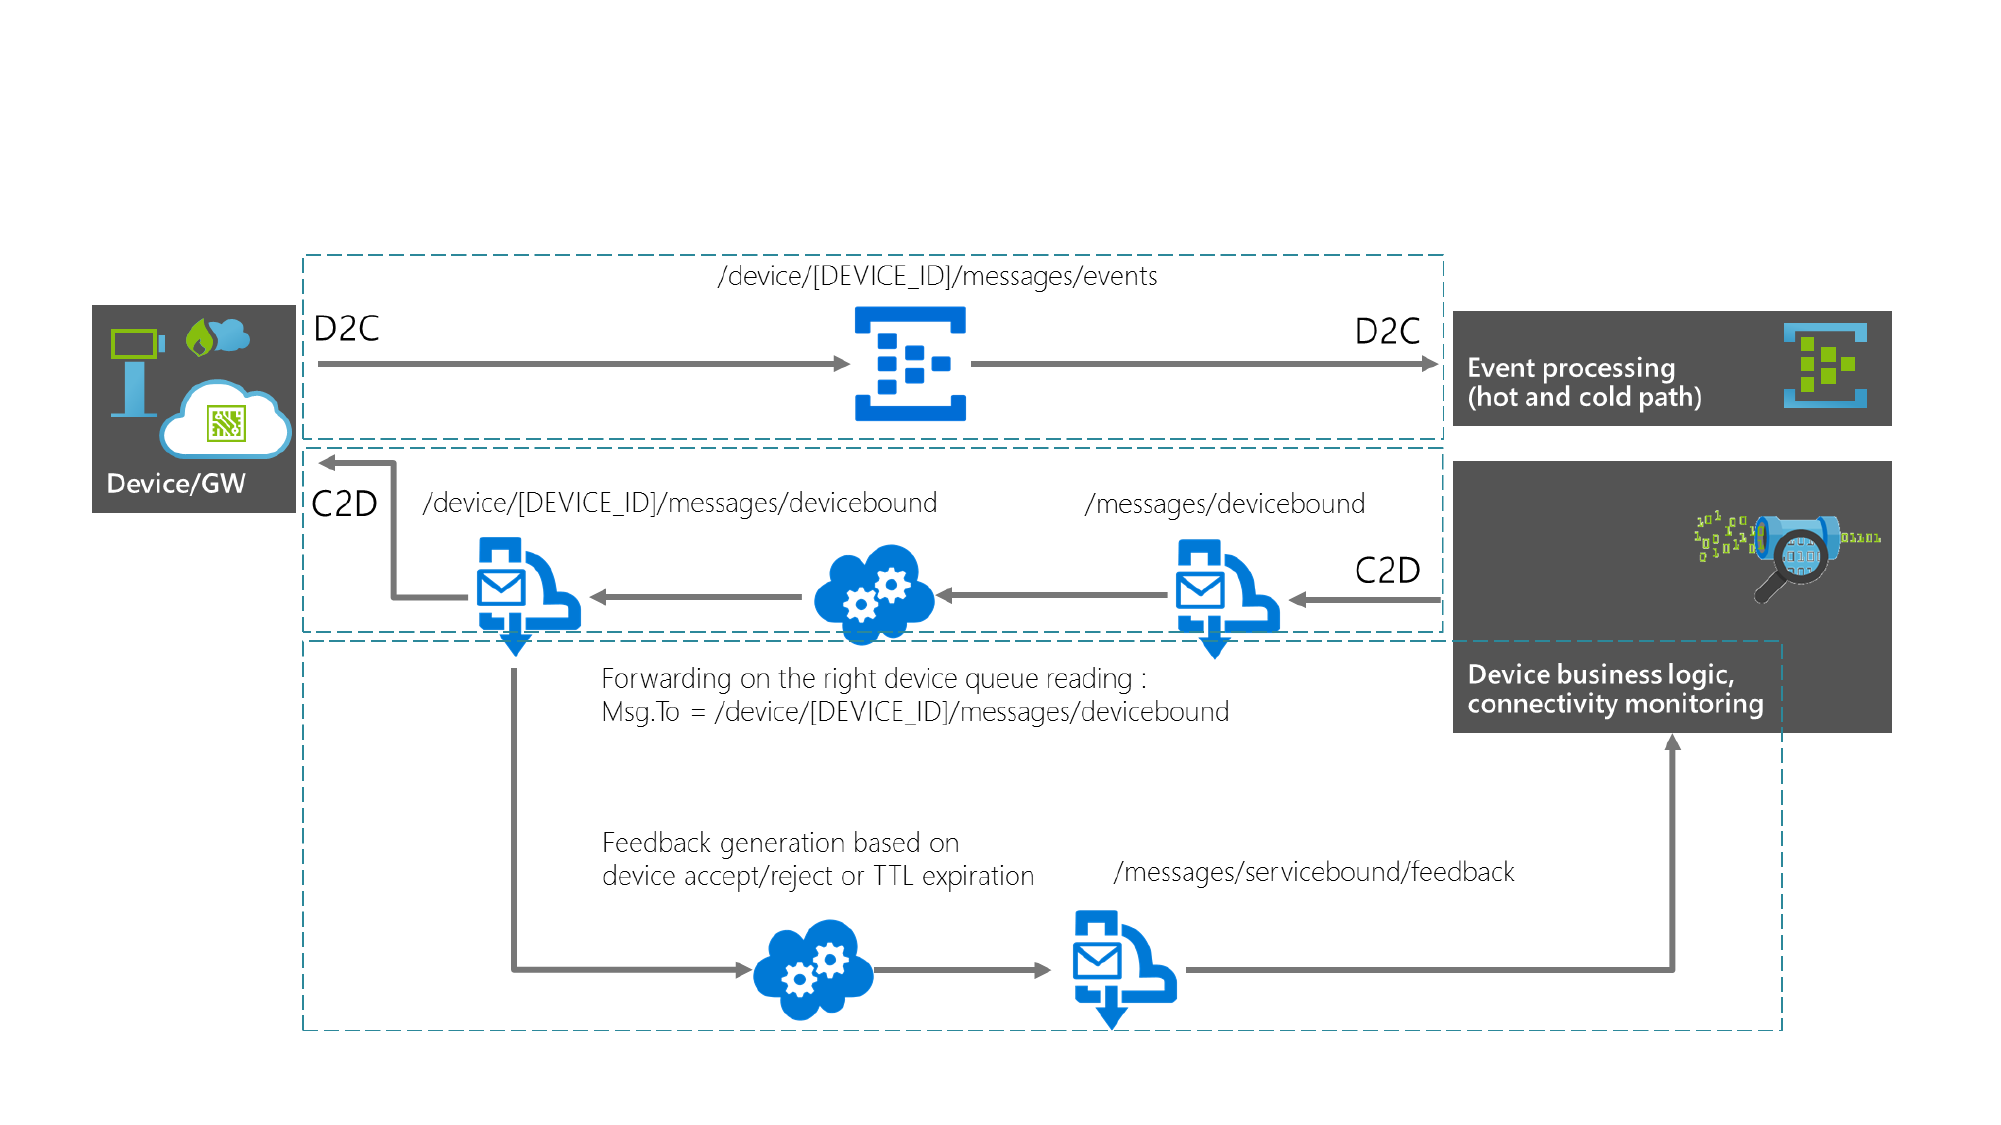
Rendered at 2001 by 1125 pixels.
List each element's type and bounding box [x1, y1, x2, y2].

picture [89, 249, 1906, 1032]
